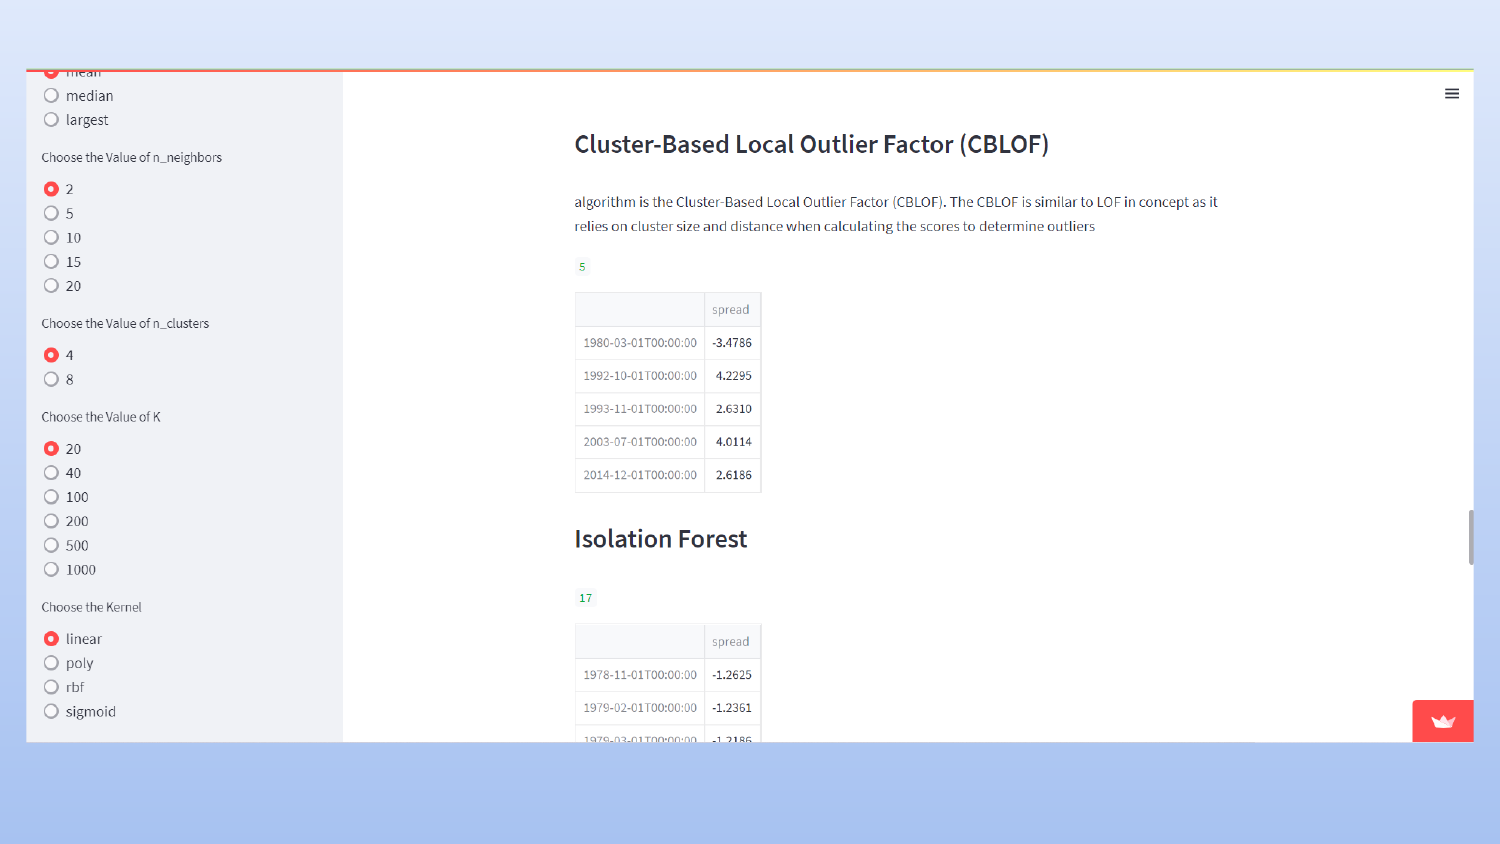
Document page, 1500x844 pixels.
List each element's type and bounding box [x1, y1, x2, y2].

picture [26, 68, 1474, 743]
